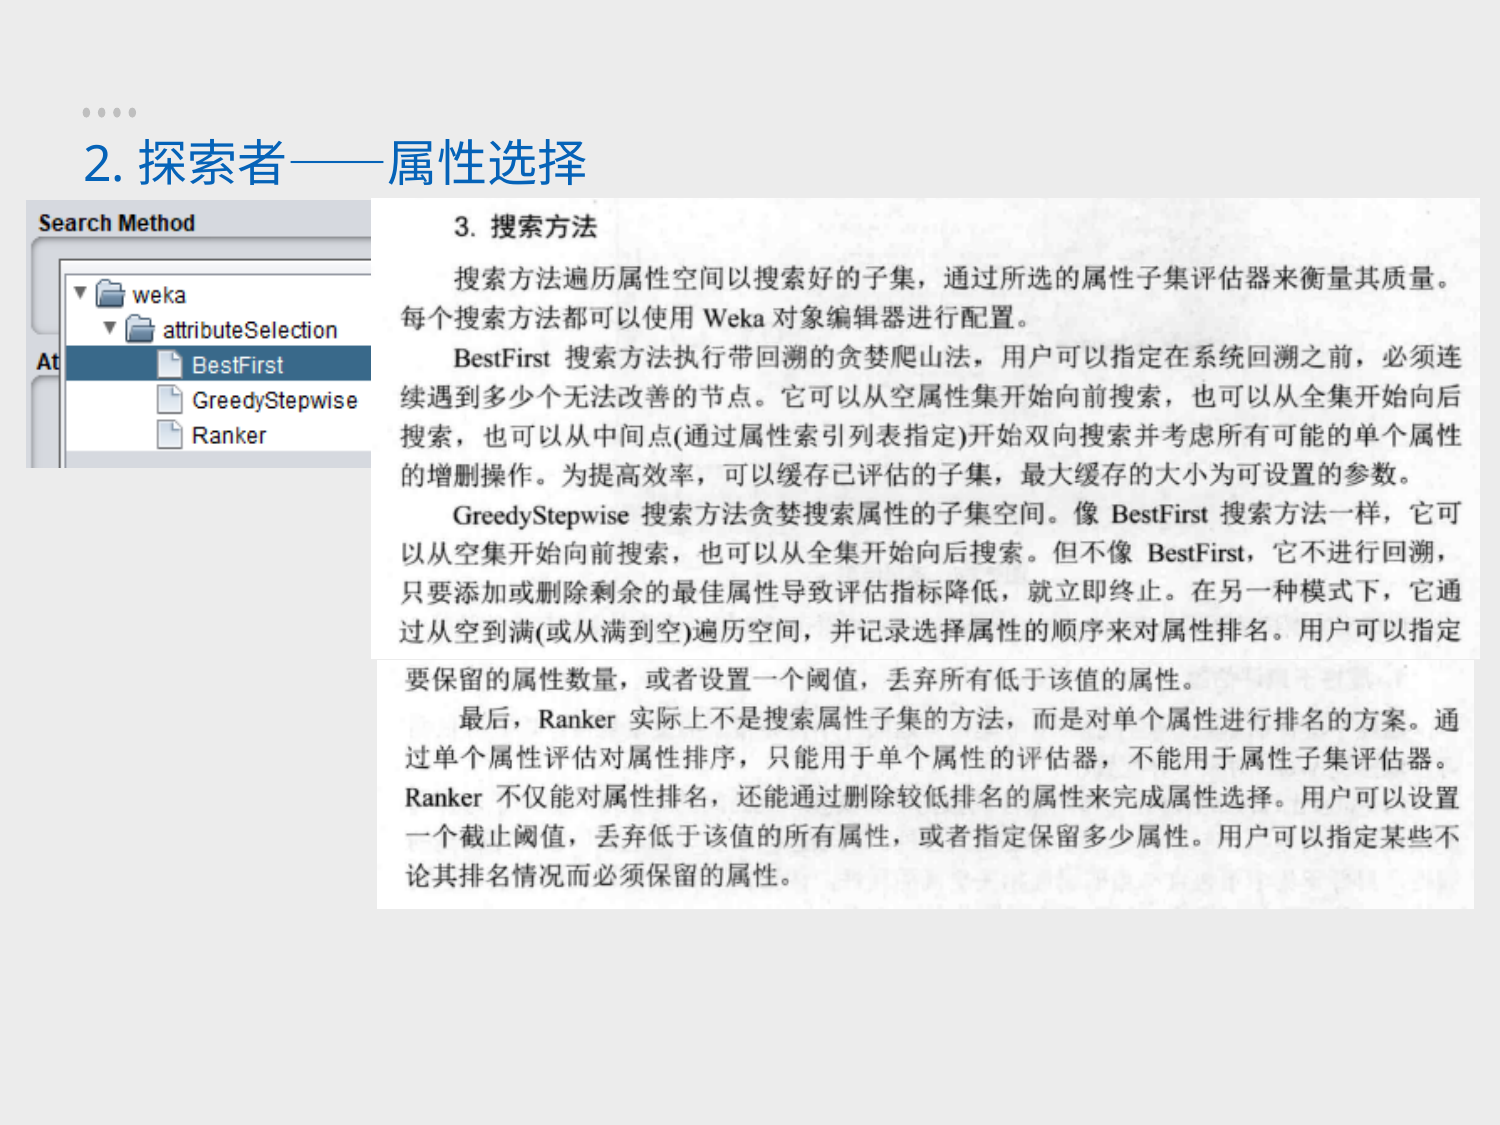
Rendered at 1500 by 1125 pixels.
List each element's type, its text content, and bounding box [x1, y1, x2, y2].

text_box 2.探索者——属性选择 [68, 124, 1010, 198]
picture [26, 197, 1480, 910]
